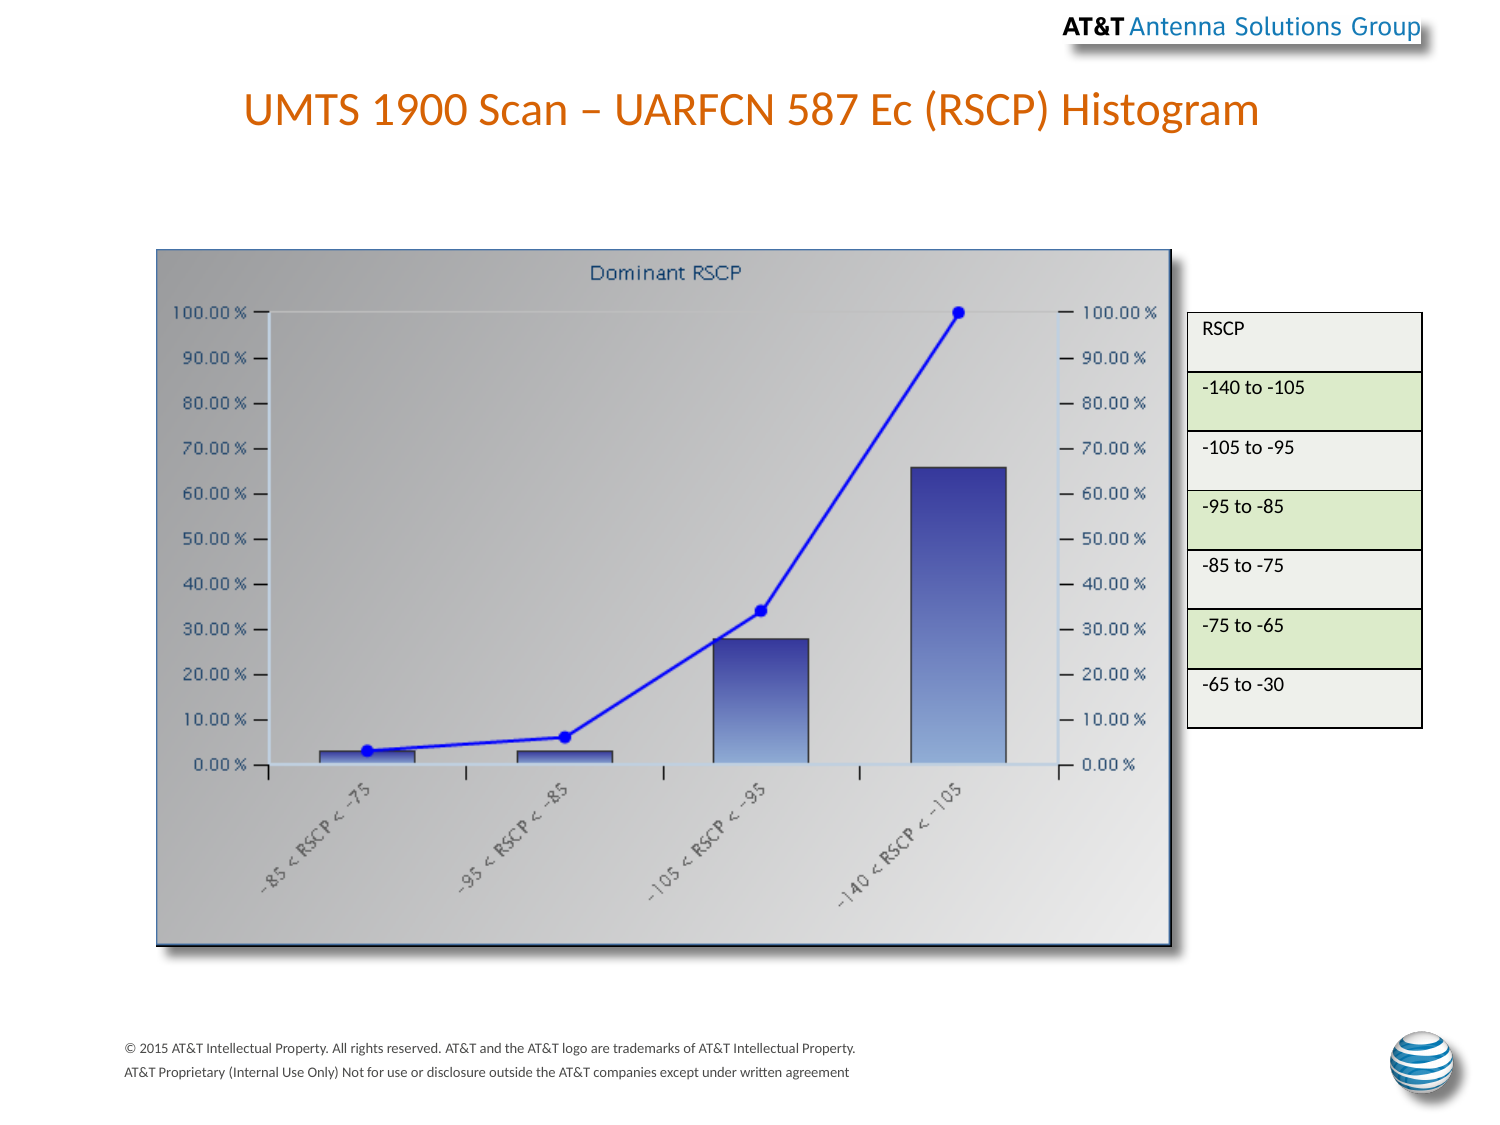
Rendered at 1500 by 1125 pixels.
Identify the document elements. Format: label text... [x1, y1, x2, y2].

table_cell -140 to -105 [1188, 373, 1421, 430]
picture [1390, 1030, 1454, 1094]
picture [1062, 15, 1421, 44]
picture [155, 249, 1173, 947]
table_header RSCP [1188, 313, 1421, 371]
table_cell -95 to -85 [1188, 491, 1421, 549]
text_box UMTS 1900 Scan – UARFCN 587 Ec (RSCP) Histogram [31, 70, 1485, 143]
table_cell -85 to -75 [1188, 551, 1421, 608]
table_cell -105 to -95 [1188, 432, 1421, 490]
table_cell -65 to -30 [1188, 670, 1421, 727]
text_box AT&T Proprietary (Internal Use Only) Not for use or disclosure outside the AT&T companies except under written agreement [109, 1054, 1204, 1088]
text_box © 2015 AT&T Intellectual Property. All rights reserved. AT&T and the AT&T logo are trademarks of AT&T Intellectual Property. [109, 1031, 1204, 1054]
table_cell -75 to -65 [1188, 610, 1421, 668]
